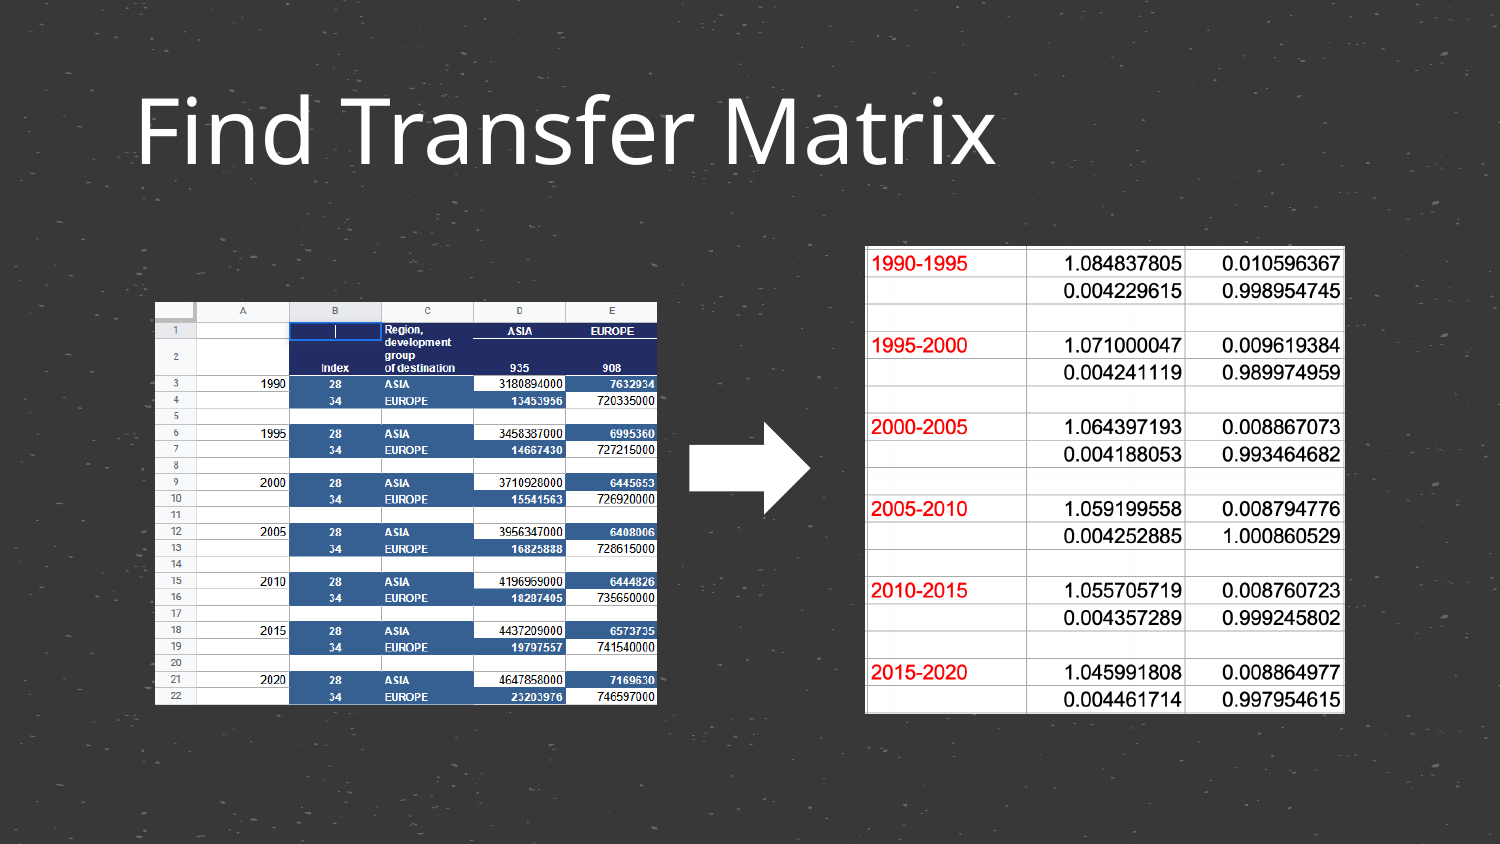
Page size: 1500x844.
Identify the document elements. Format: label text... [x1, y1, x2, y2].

picture [865, 246, 1345, 714]
picture [154, 302, 657, 705]
text_box Find Transfer Matrix [118, 88, 1382, 182]
text_box [689, 421, 811, 515]
